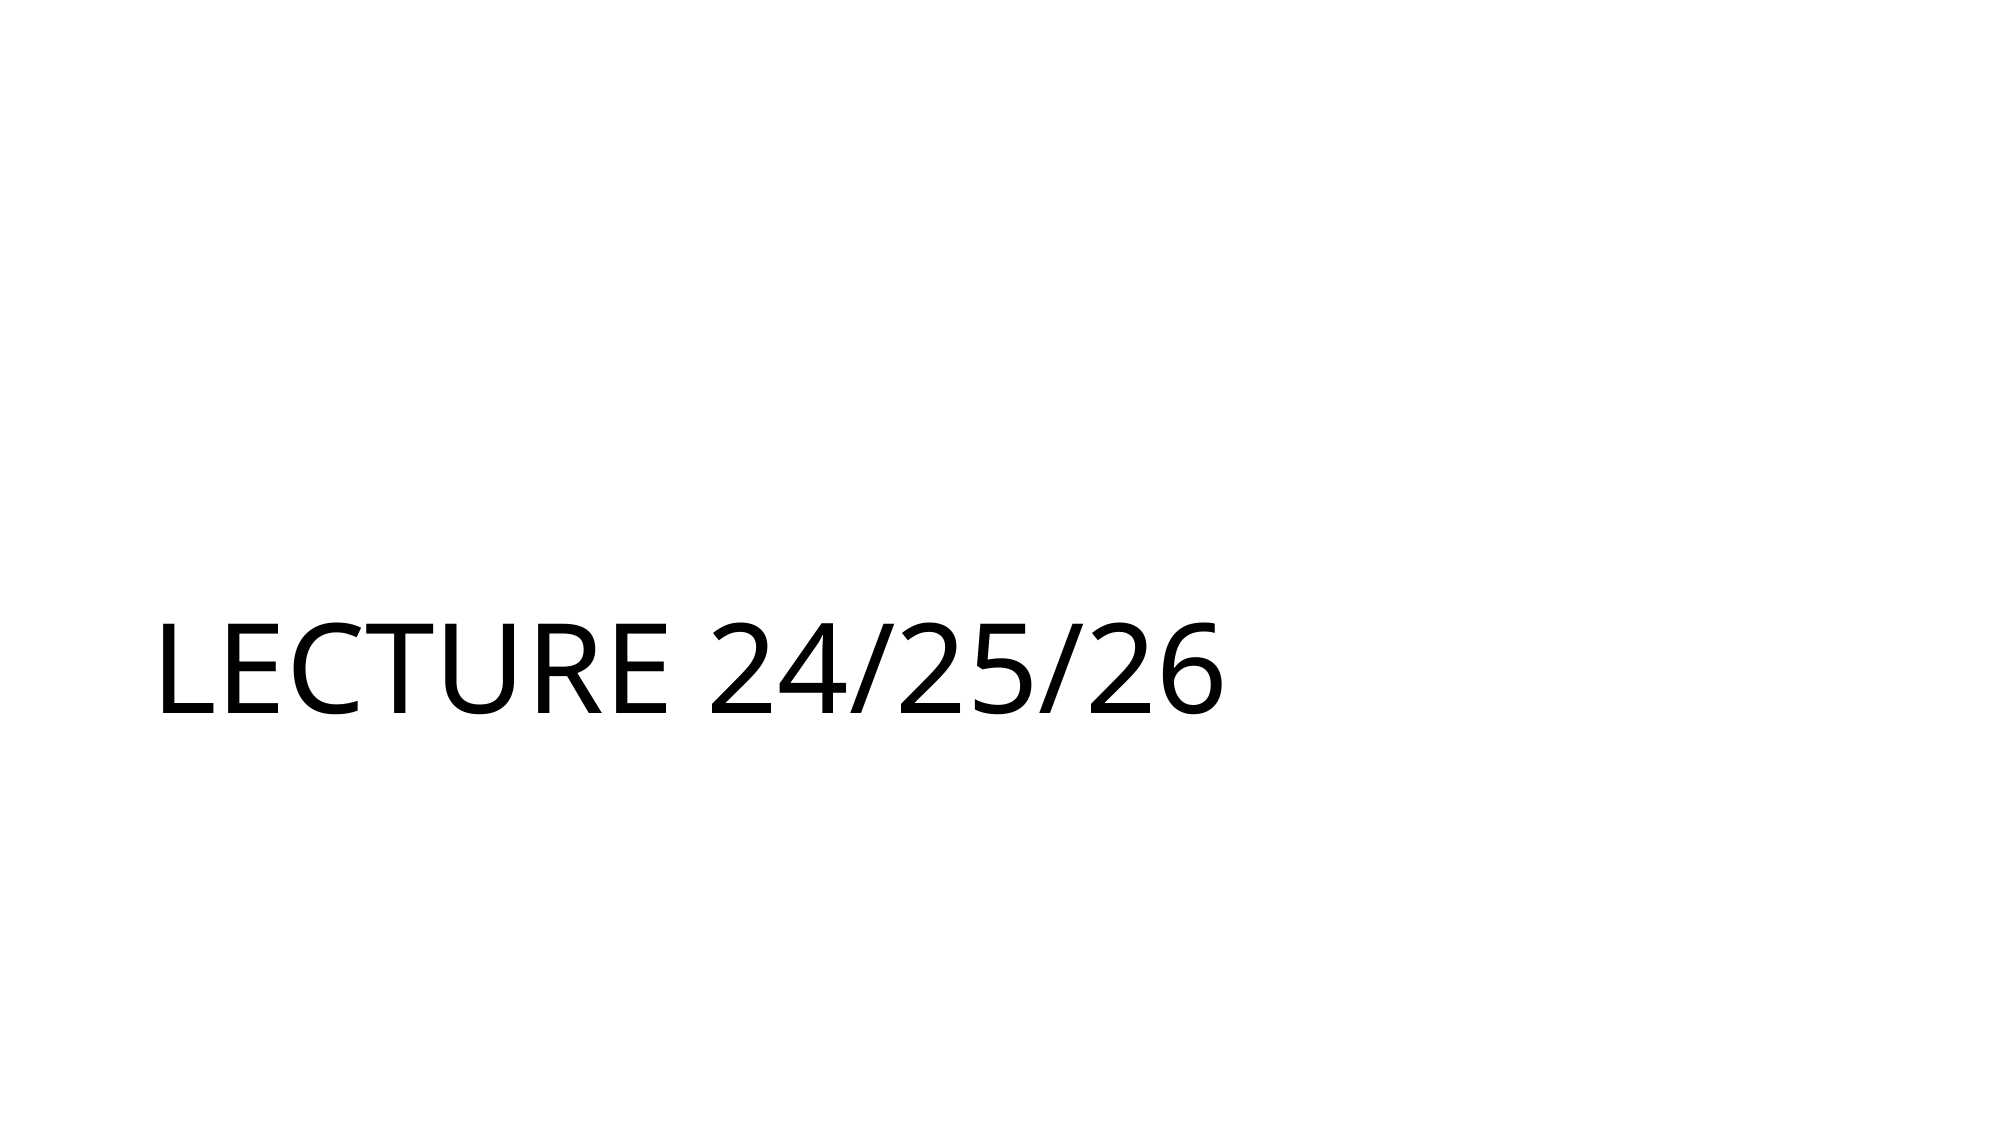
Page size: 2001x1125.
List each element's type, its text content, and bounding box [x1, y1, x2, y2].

title LECTURE 24/25/26 [136, 280, 1862, 749]
